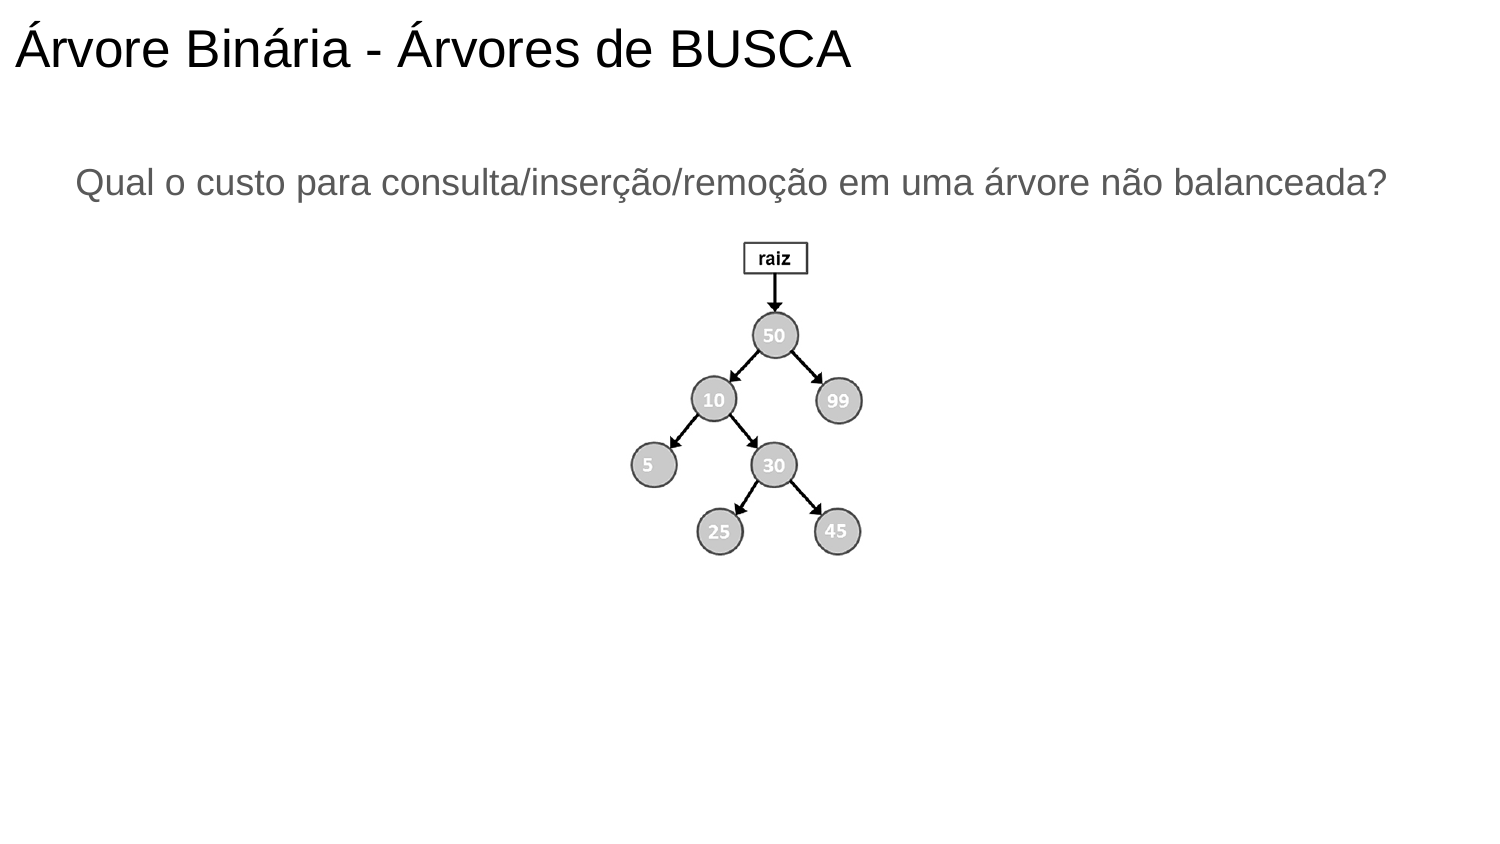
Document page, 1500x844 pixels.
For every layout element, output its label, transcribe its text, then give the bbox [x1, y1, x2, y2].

list Qual o custo para consulta/inserção/remoção em uma árvore não balanceada? [0, 135, 1435, 697]
picture [376, 227, 1139, 563]
title Árvore Binária - Árvores de BUSCA [0, 0, 1398, 94]
